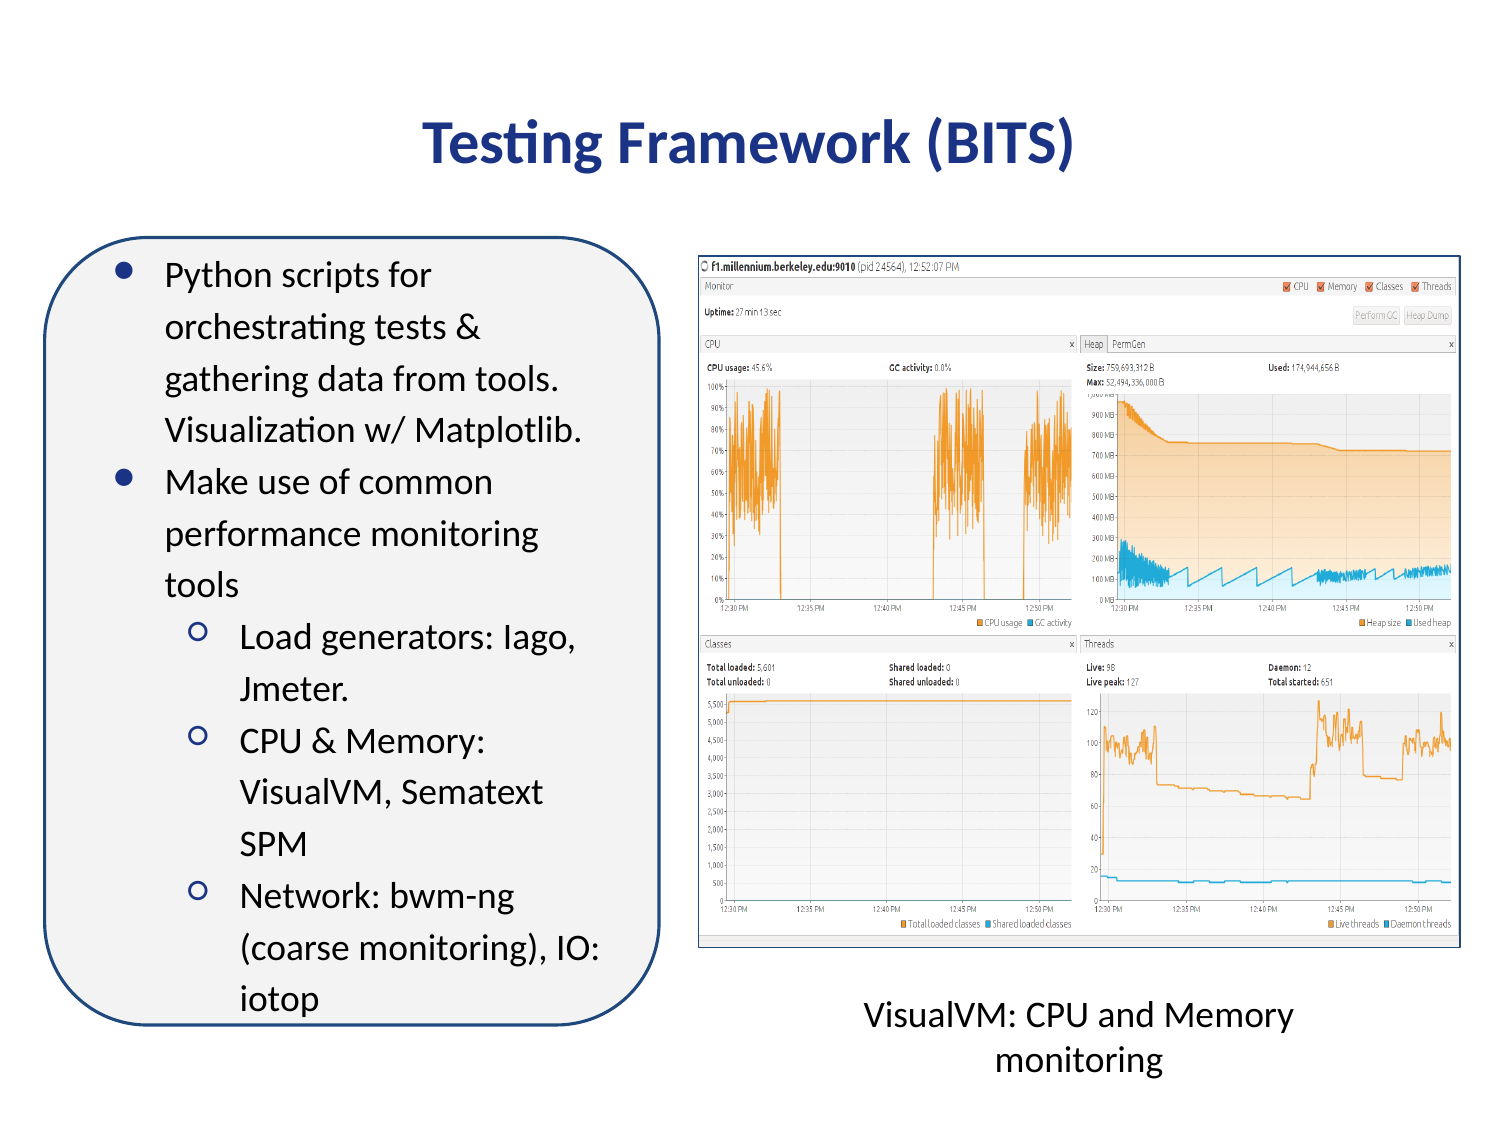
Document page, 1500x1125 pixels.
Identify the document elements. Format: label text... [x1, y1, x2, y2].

text_box VisualVM: CPU and Memory monitoring [796, 974, 1362, 1065]
text_box Python scripts for orchestrating tests & gathering data from tools. Visualization w/ Matplotlib. Make use of common performance monitoring tools Load generators: Iago, Jmeter. CPU & Memory: VisualVM, Sematext SPM Network: bwm-ng (coarse monitoring), IO: iotop [44, 237, 660, 1026]
picture [698, 256, 1460, 948]
title Testing Framework (BITS) [75, 45, 1425, 233]
